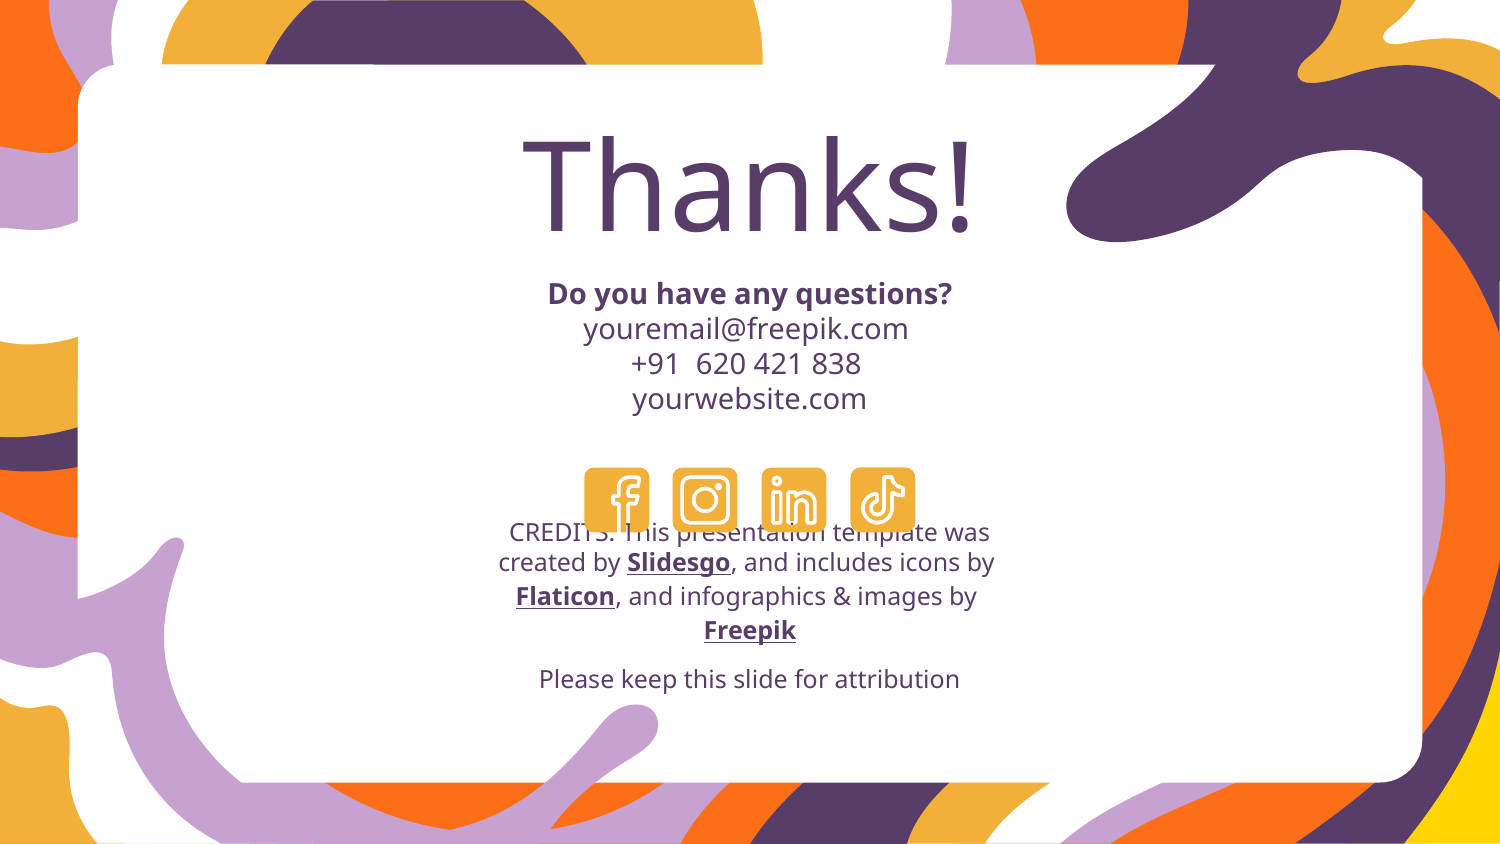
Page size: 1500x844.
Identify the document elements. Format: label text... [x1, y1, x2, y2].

text_box Please keep this slide for attribution [503, 657, 996, 699]
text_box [584, 467, 650, 533]
title Thanks! [486, 125, 1014, 237]
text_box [850, 467, 916, 533]
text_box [672, 467, 738, 533]
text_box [761, 467, 827, 533]
subtitle Do you have any questions? youremail@freepik.com +91 620 421 838 yourwebsite.com [468, 252, 1032, 439]
